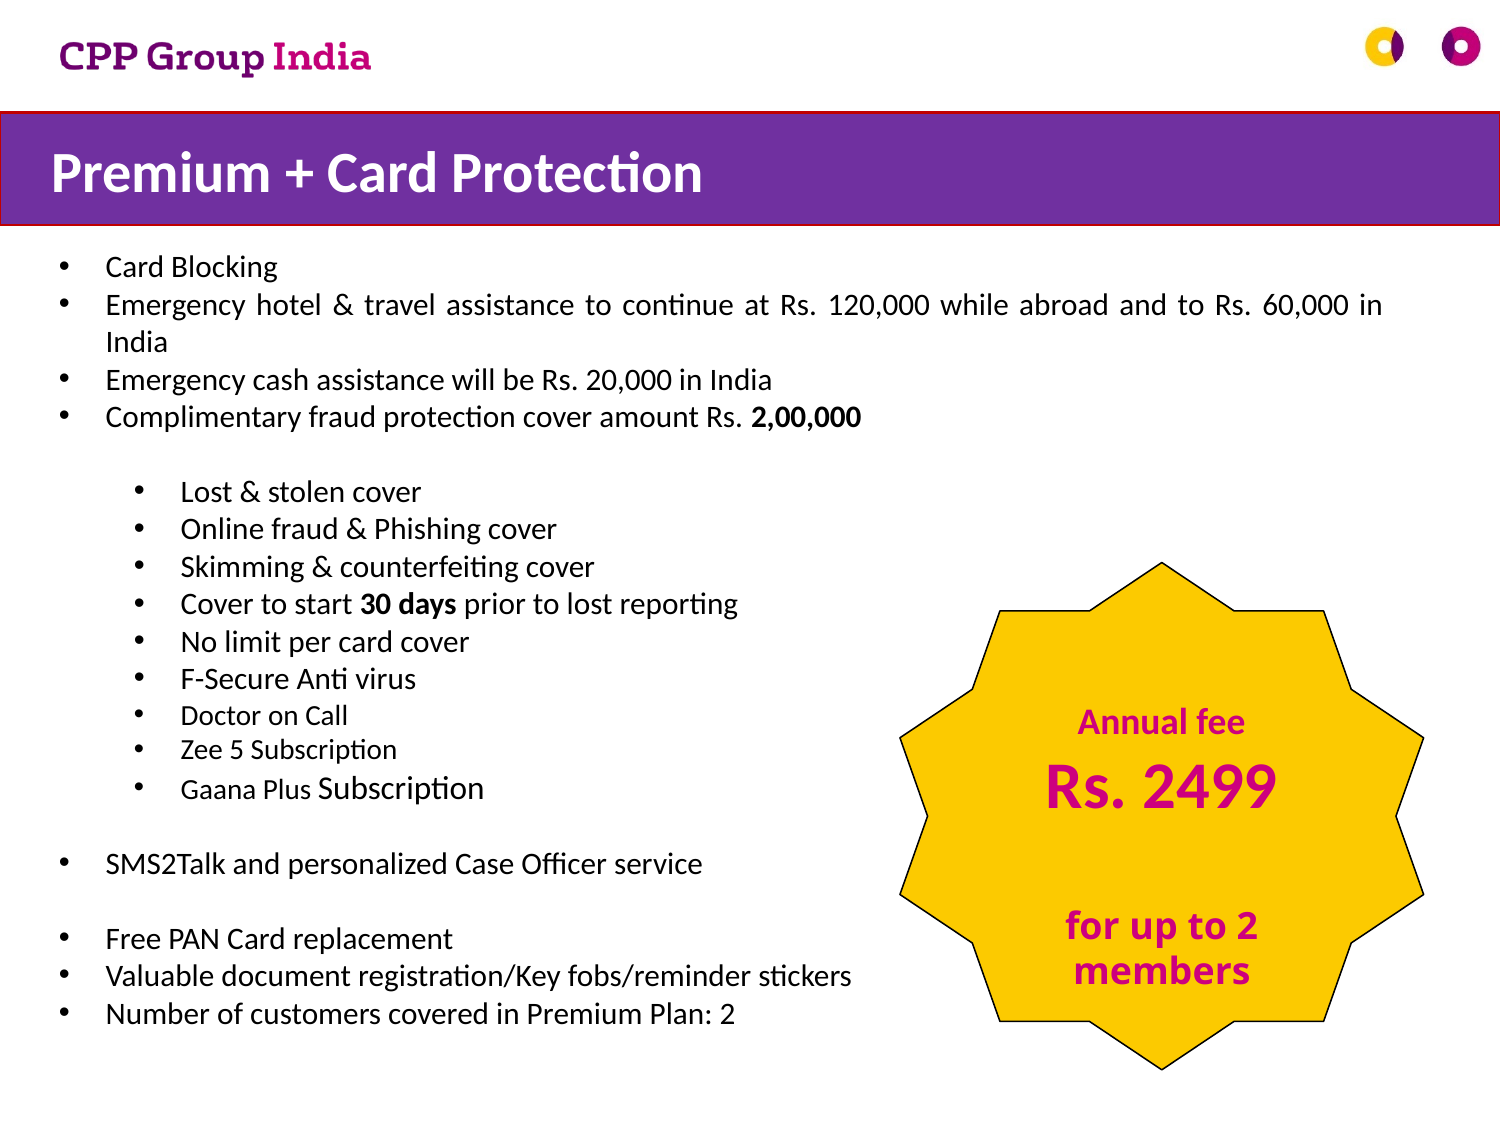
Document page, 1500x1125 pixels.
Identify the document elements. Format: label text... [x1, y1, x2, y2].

picture [1352, 18, 1496, 70]
text_box Premium + Card Protection [36, 126, 719, 212]
text_box Annual fee Rs. 2499 for up to 2 members [899, 562, 1424, 1070]
text_box Card Blocking Emergency hotel & travel assistance to continue at Rs. 120,000 while abroad and to Rs. 60,000 in India Emergency cash assistance will be Rs. 20,000 in India Complimentary fraud protection cover amount Rs. 2,00,000 Lost & stolen cover Online fraud & Phishing cover Skimming & counterfeiting cover Cover to start 30 days prior to lost reporting No limit per card cover F-Secure Anti virus Doctor on Call Zee 5 Subscription Gaana Plus Subscription SMS2Talk and personalized Case Officer service Free PAN Card replacement Valuable document registration/Key fobs/reminder stickers Number of customers covered in Premium Plan: 2 [43, 239, 1400, 1038]
picture [51, 30, 378, 89]
